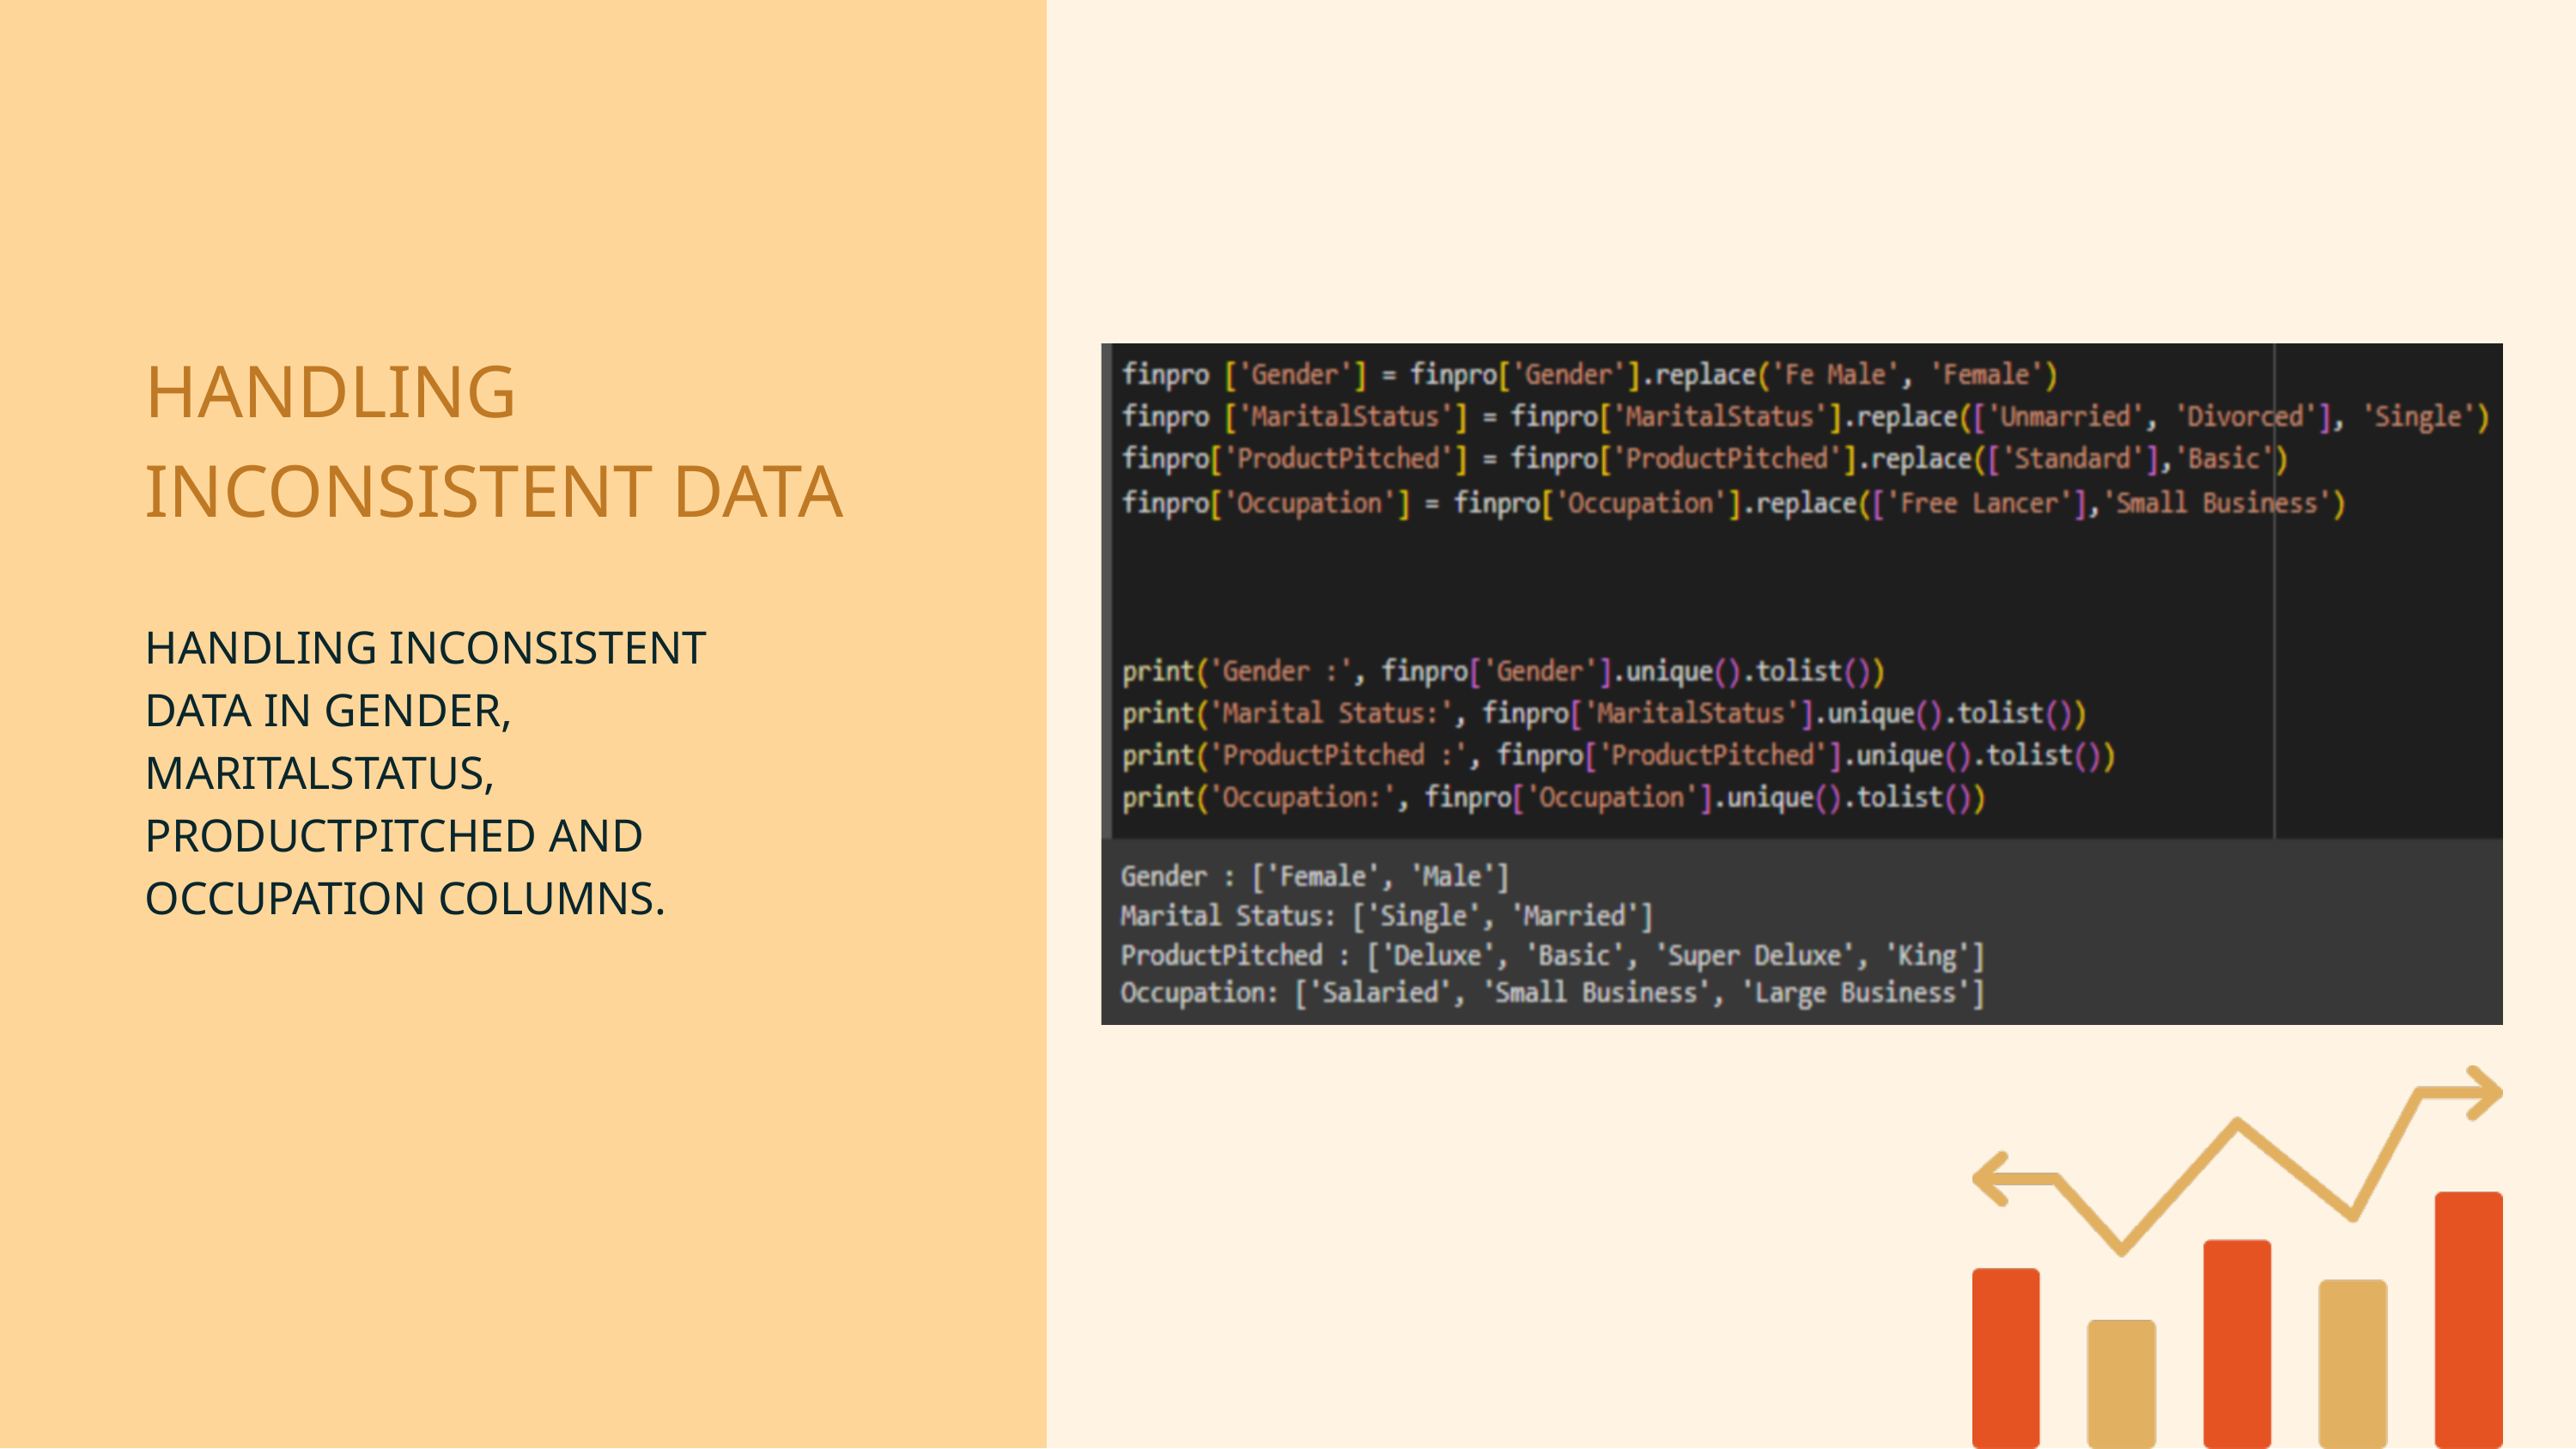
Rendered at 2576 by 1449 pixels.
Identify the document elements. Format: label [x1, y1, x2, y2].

text_box [0, 0, 1048, 1449]
text_box [1048, 0, 2576, 1449]
